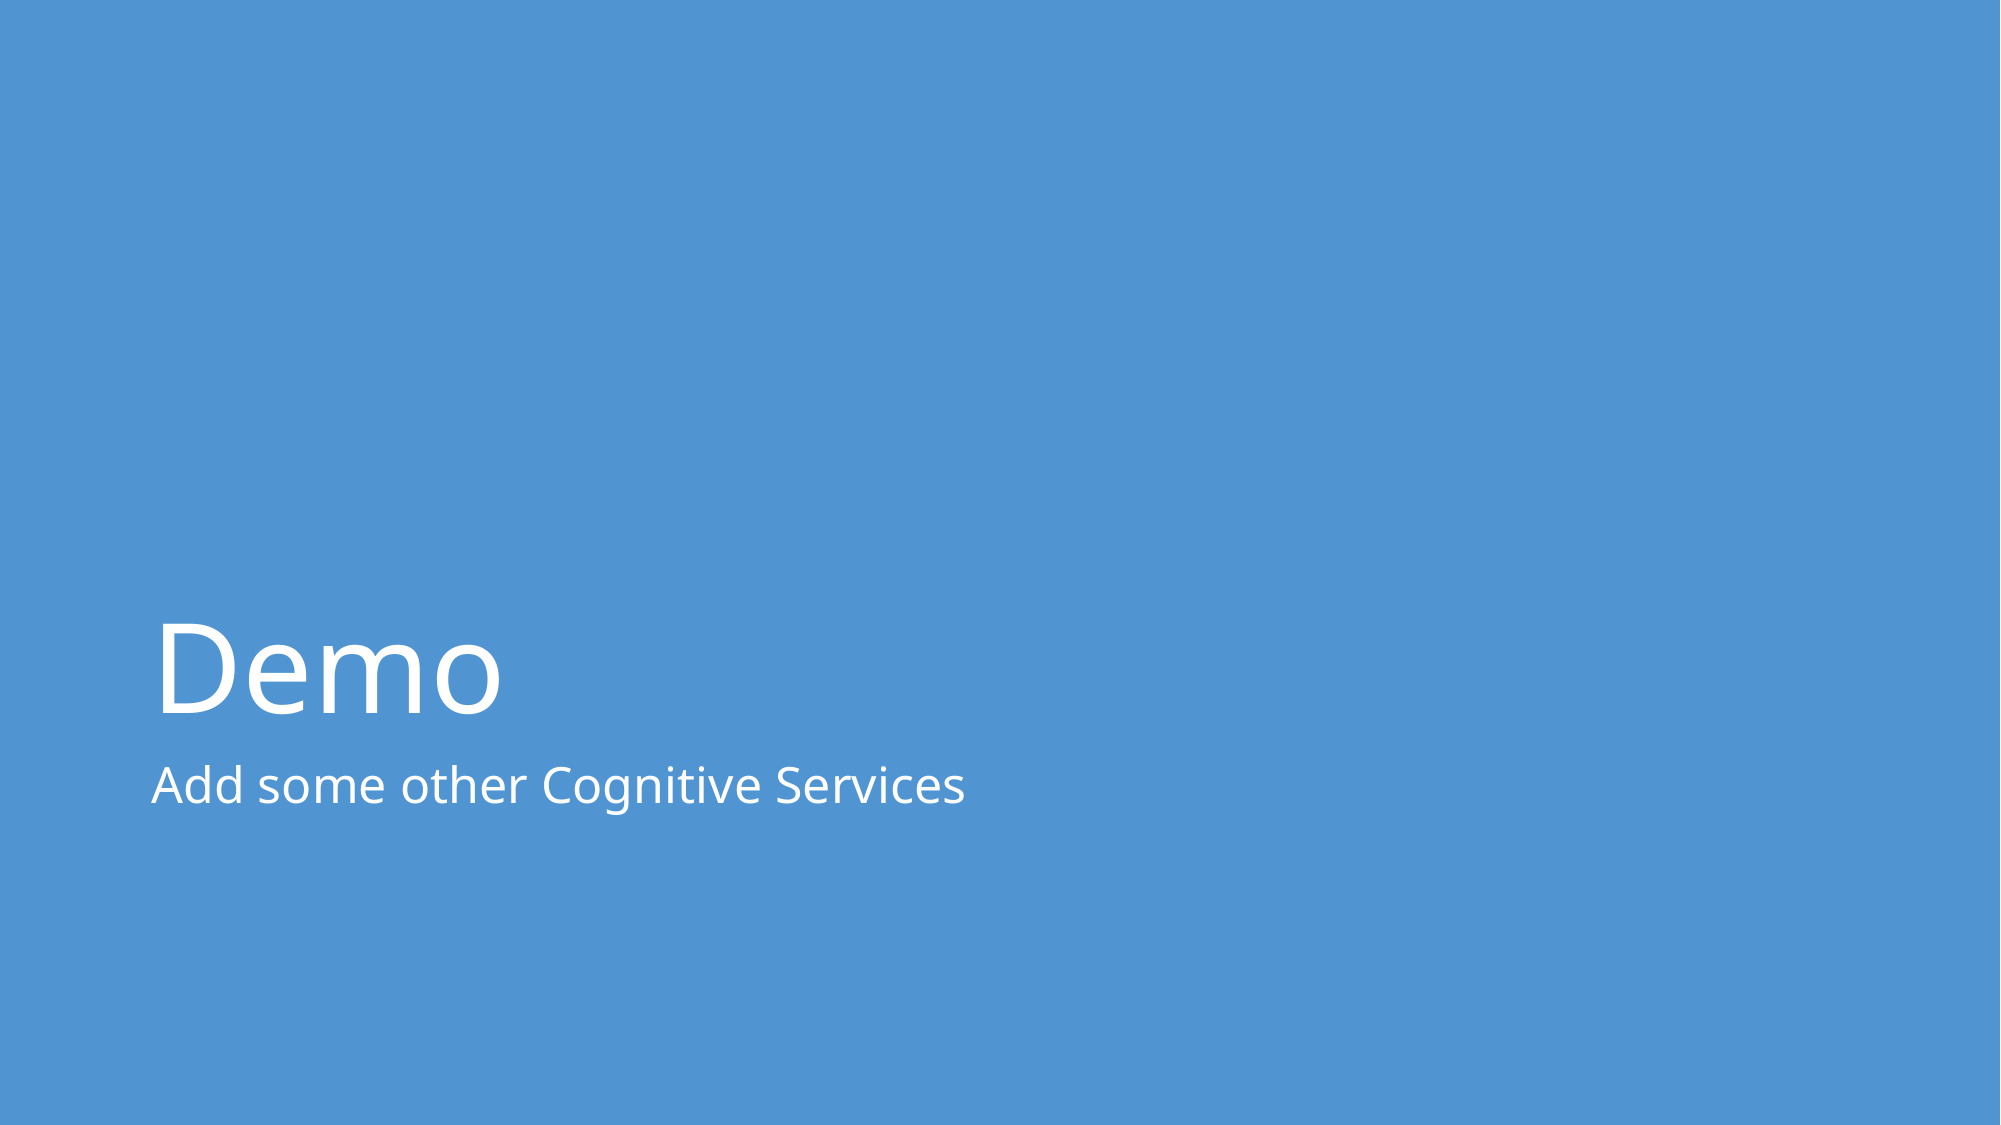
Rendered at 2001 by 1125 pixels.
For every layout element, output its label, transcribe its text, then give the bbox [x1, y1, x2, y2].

list Add some other Cognitive Services [136, 752, 1862, 999]
title Demo [136, 280, 1862, 749]
